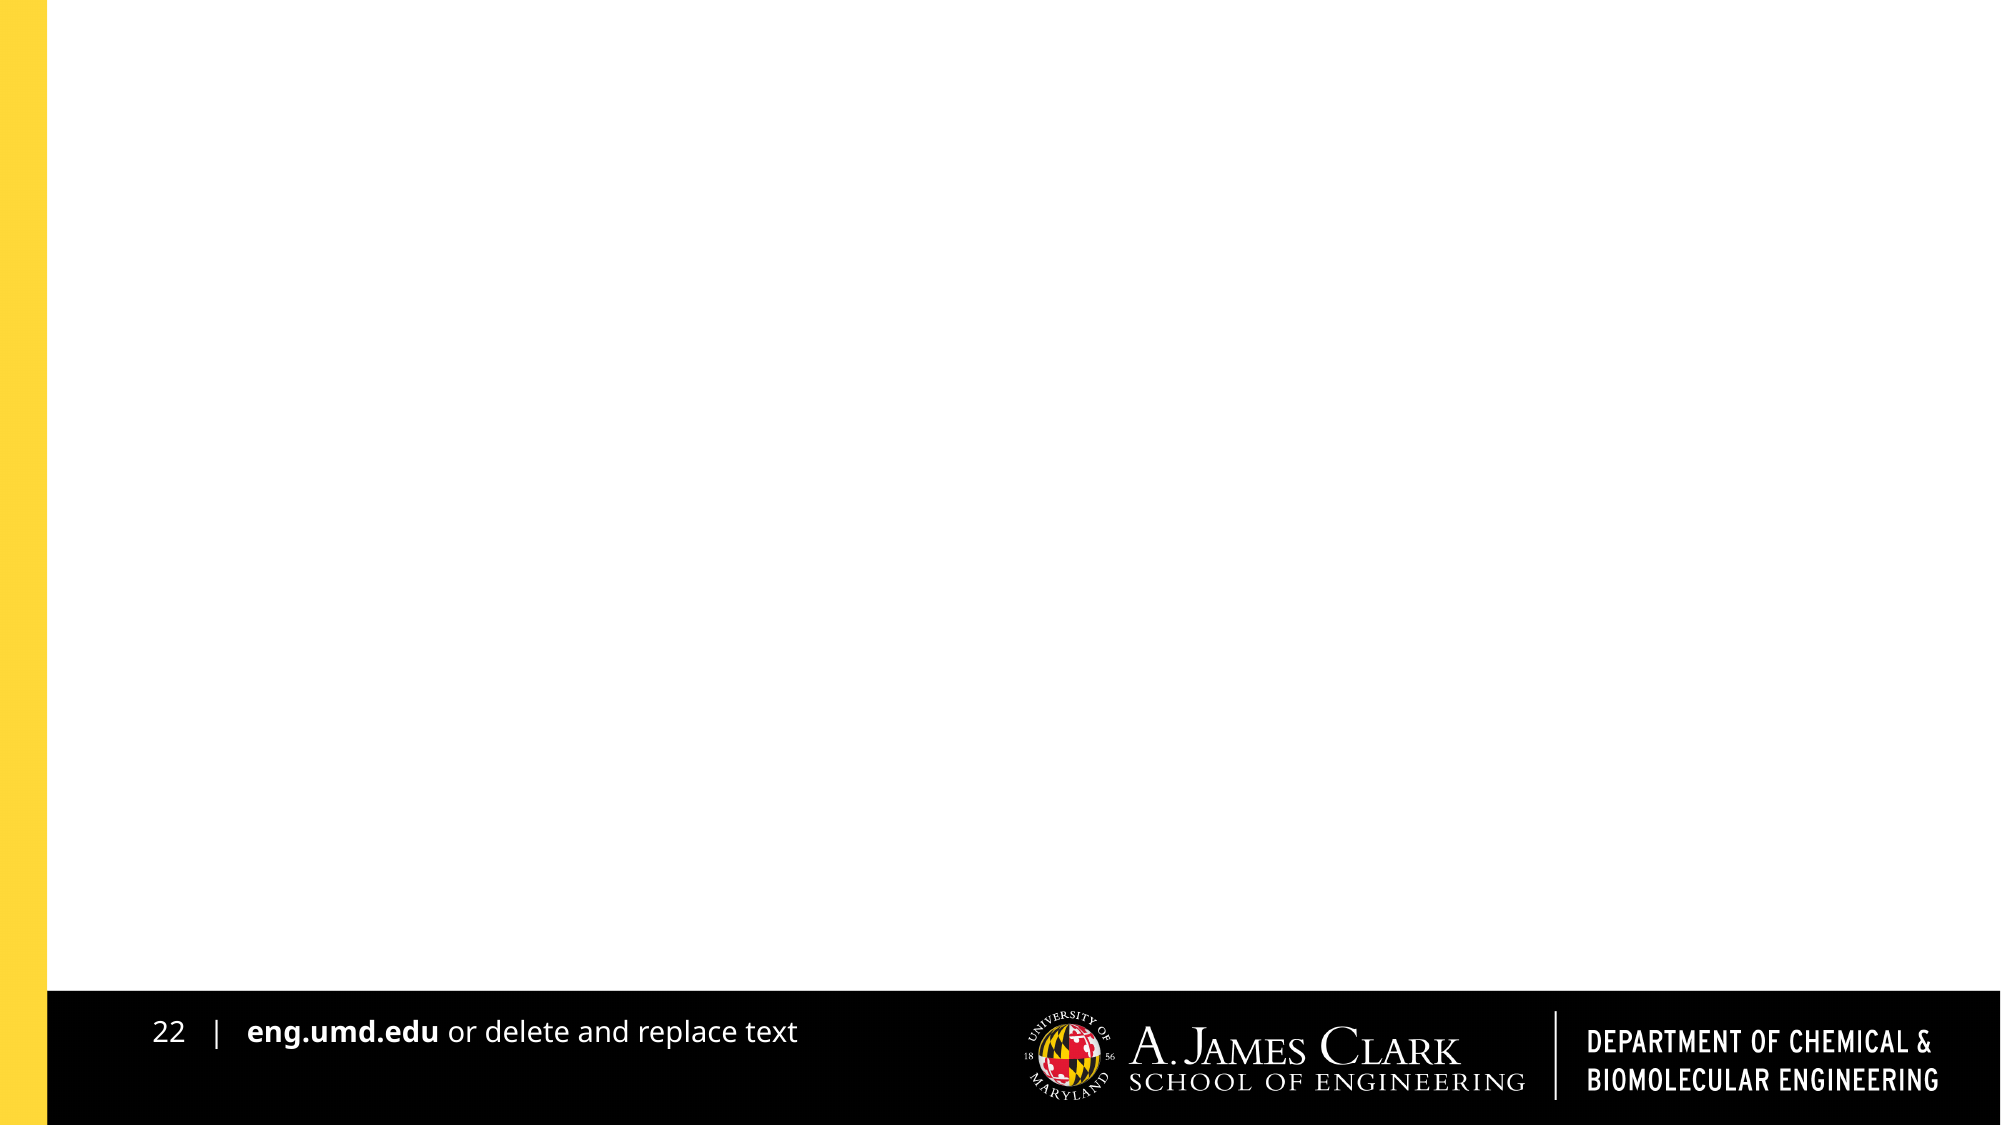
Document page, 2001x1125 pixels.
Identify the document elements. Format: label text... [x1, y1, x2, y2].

footer 22 | eng.umd.edu or delete and replace text [137, 1002, 985, 1063]
picture [0, 0, 2001, 1125]
